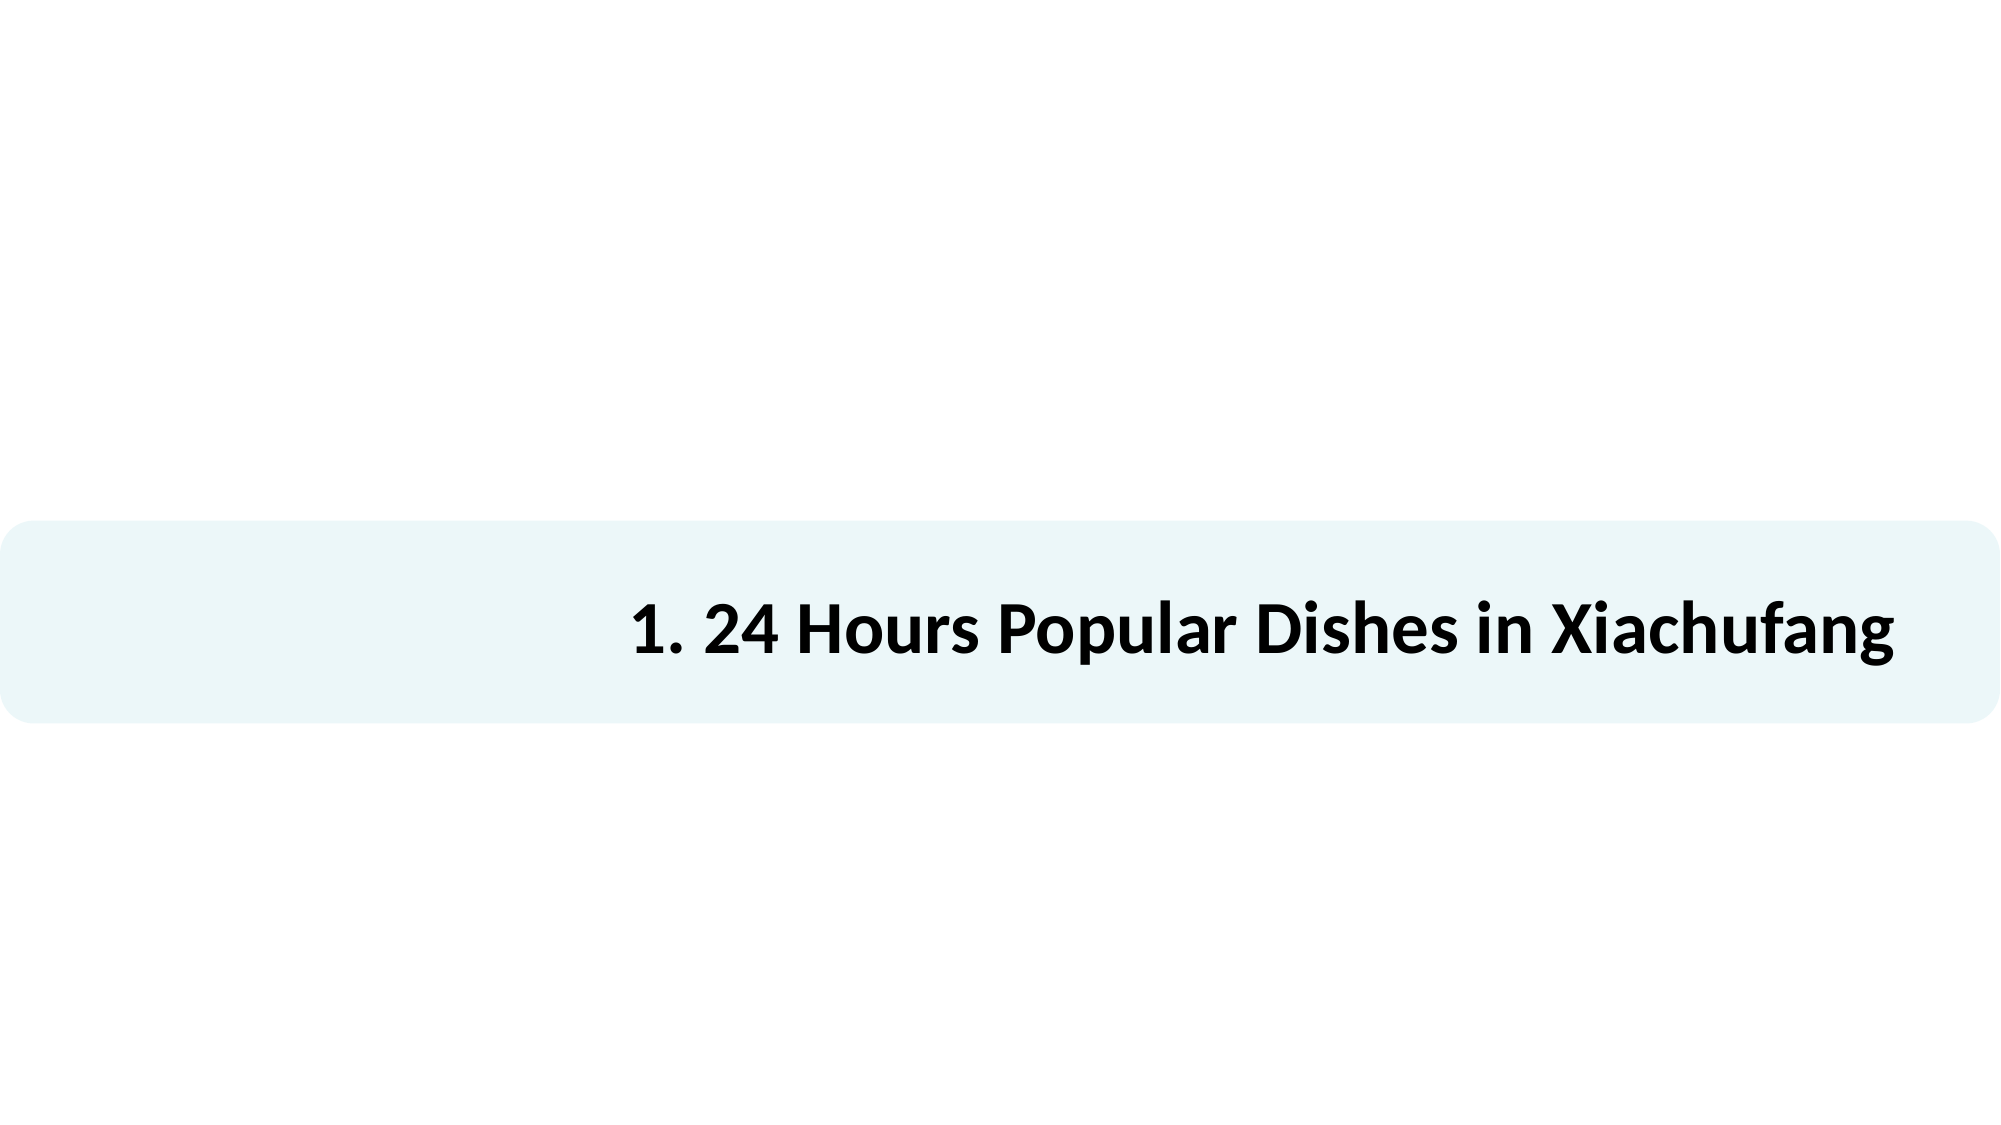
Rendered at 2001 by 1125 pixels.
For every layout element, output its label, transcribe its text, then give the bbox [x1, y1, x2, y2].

text_box [0, 520, 2000, 724]
title 1. 24 Hours Popular Dishes in Xiachufang [613, 492, 2000, 678]
